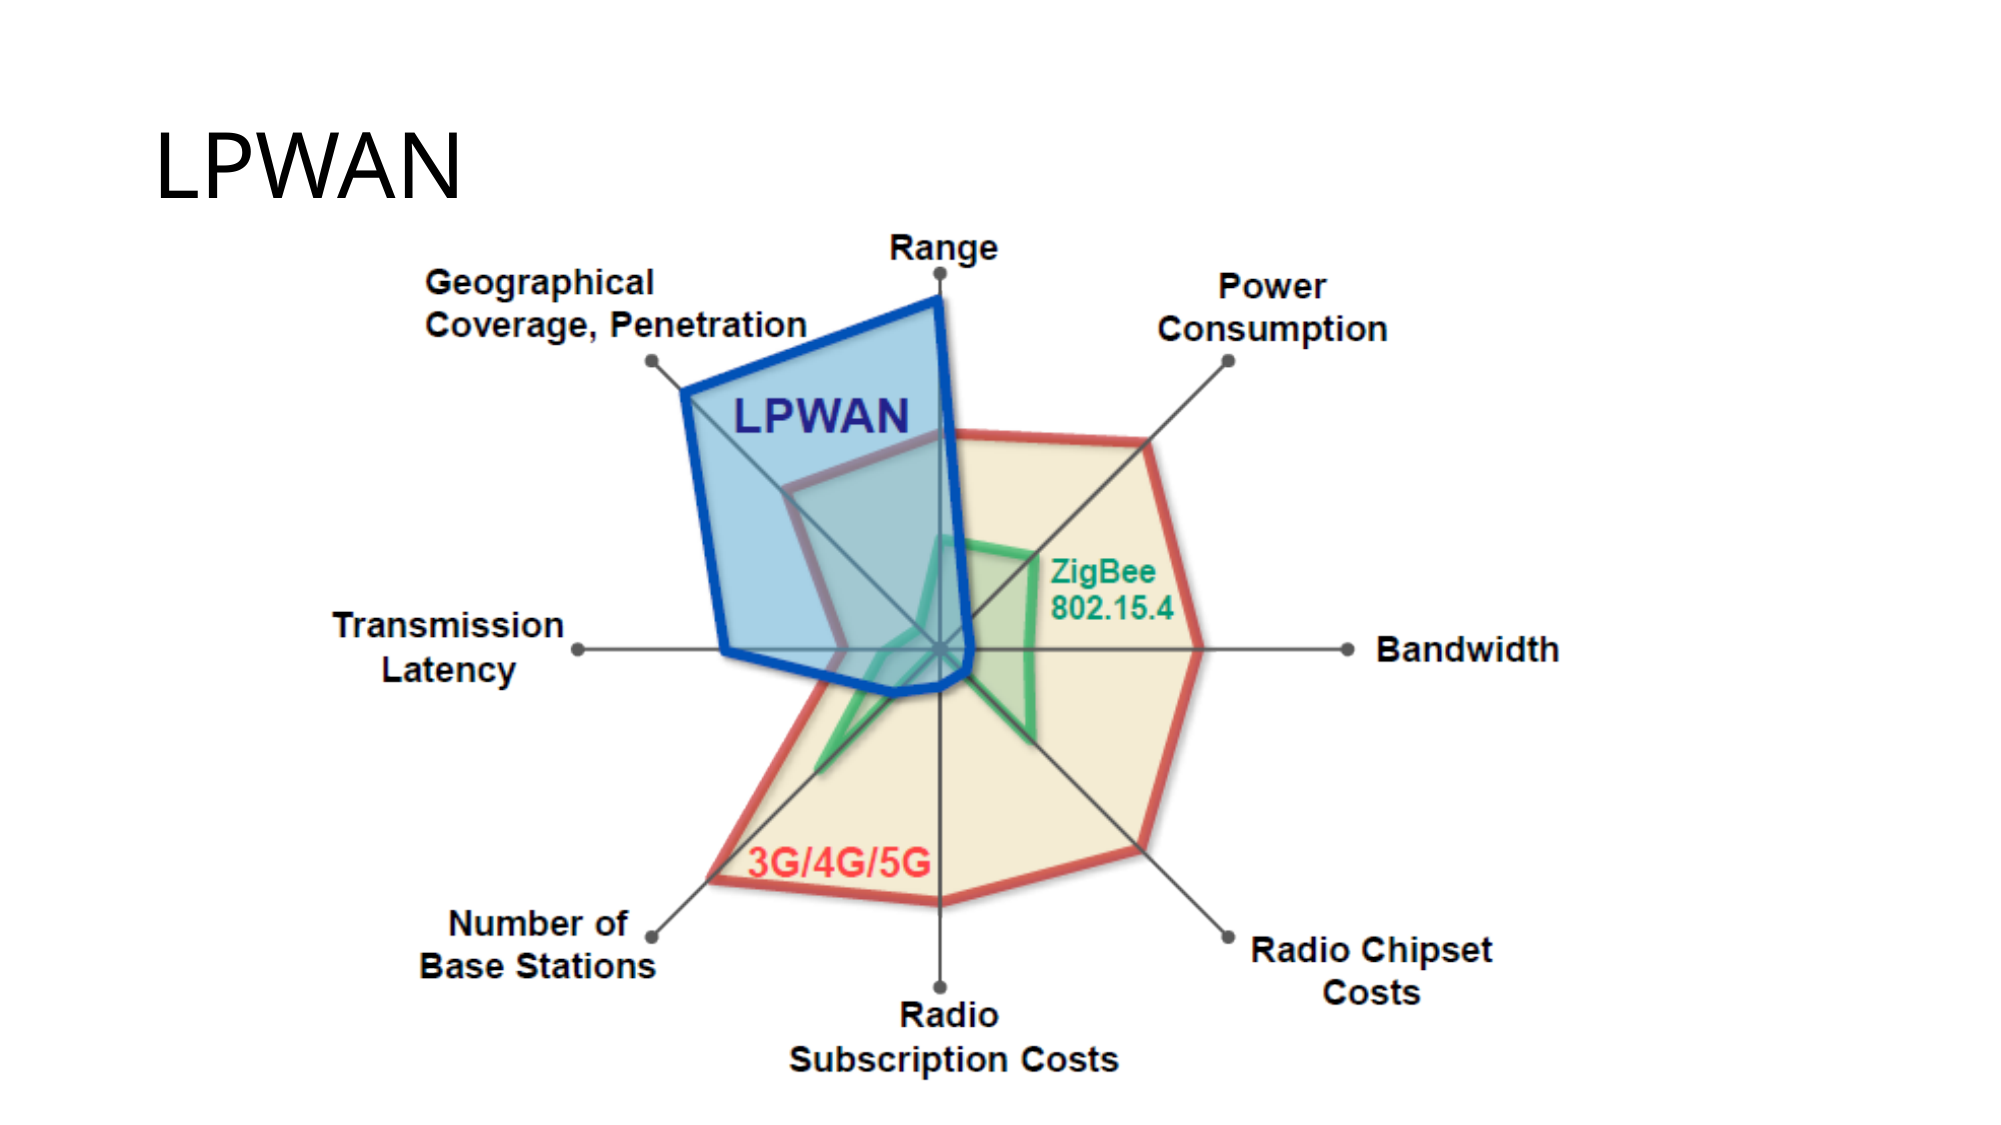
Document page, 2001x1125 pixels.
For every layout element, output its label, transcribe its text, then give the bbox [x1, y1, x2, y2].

picture [167, 214, 1708, 1101]
title LPWAN [137, 59, 1863, 278]
